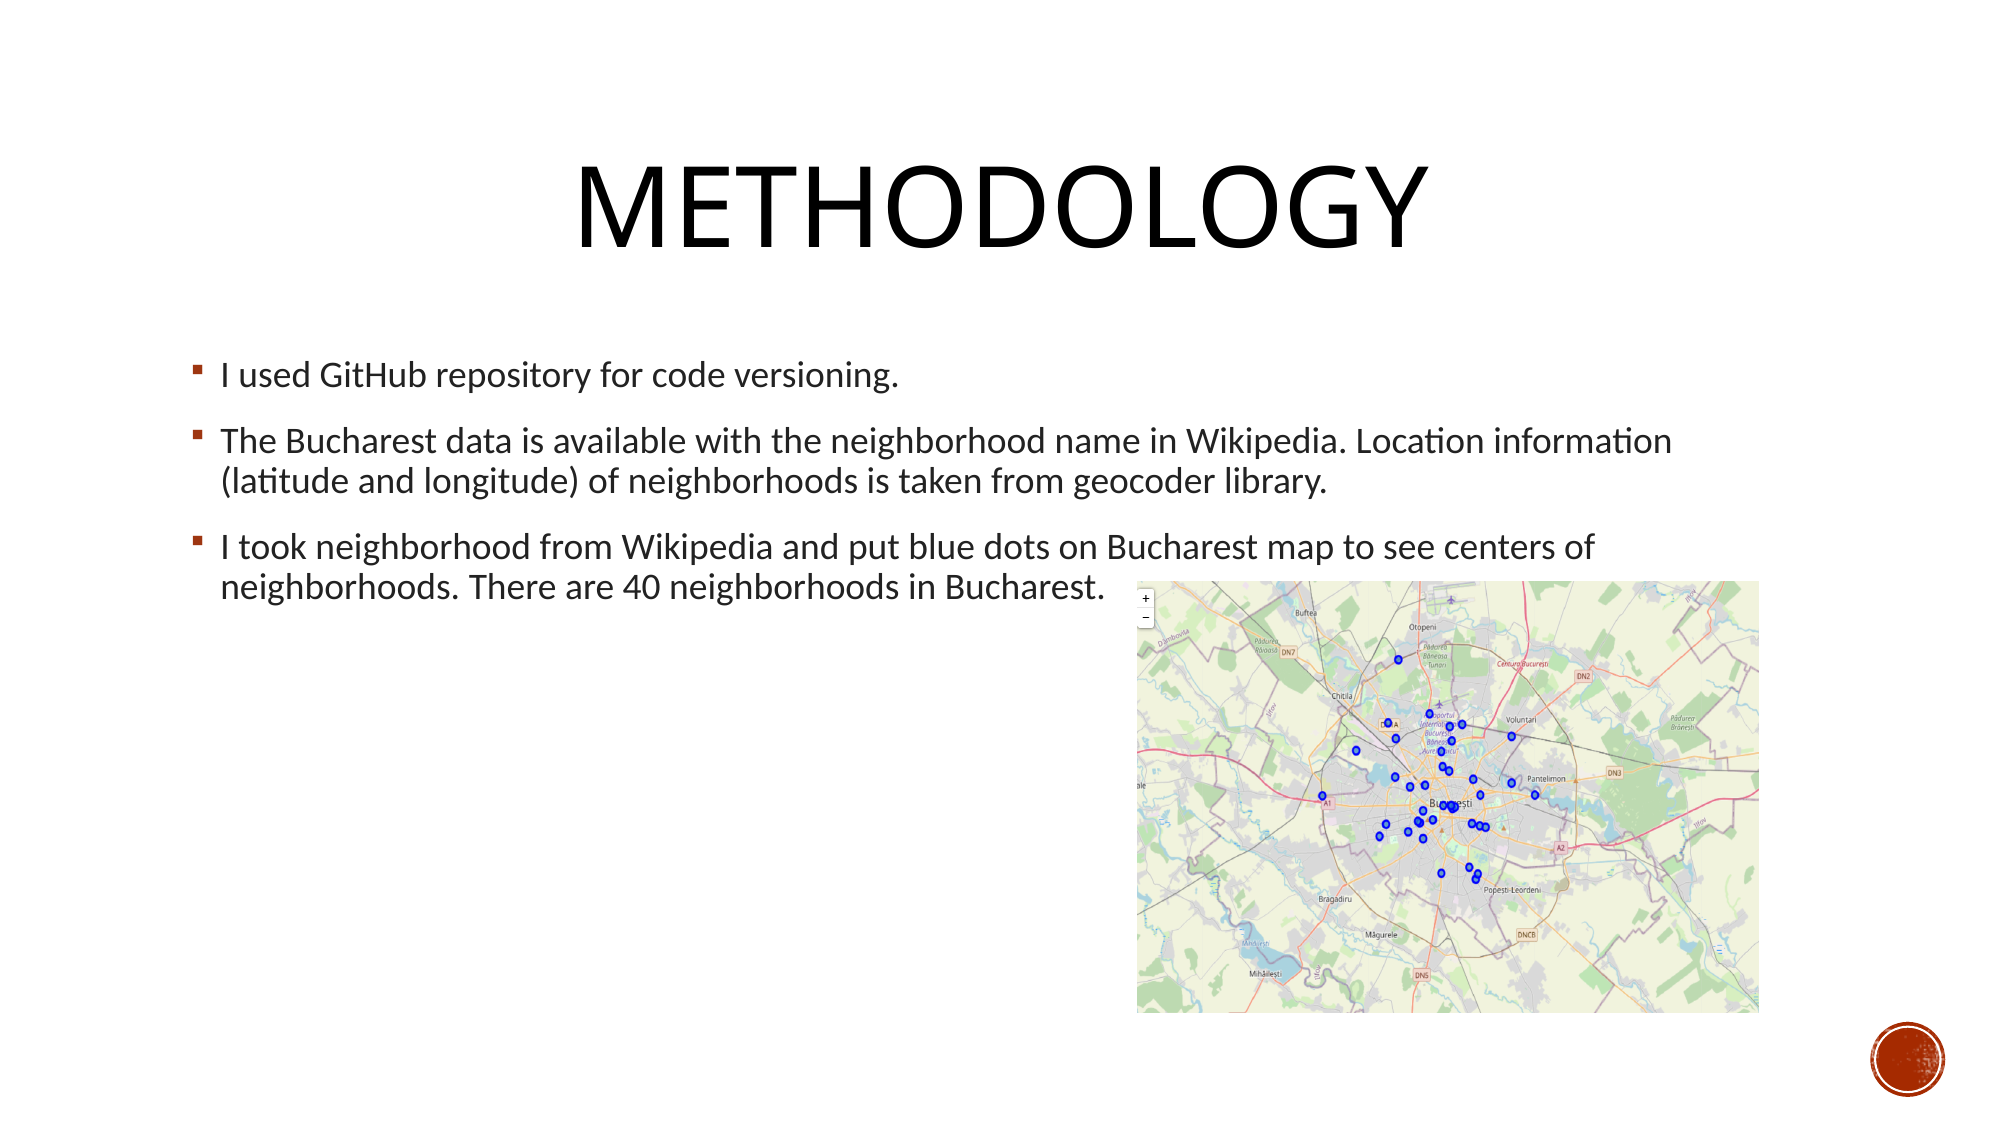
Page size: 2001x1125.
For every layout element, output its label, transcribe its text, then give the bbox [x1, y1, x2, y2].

title Methodology [175, 79, 1826, 344]
picture [1137, 580, 1759, 1013]
list I used GitHub repository for code versioning. The Bucharest data is available with the neighborhood name in Wikipedia. Location information (latitude and longitude) of neighborhoods is taken from geocoder library. I took neighborhood from Wikipedia and put blue dots on Bucharest map to see centers of neighborhoods. There are 40 neighborhoods in Bucharest. [175, 348, 1826, 1013]
